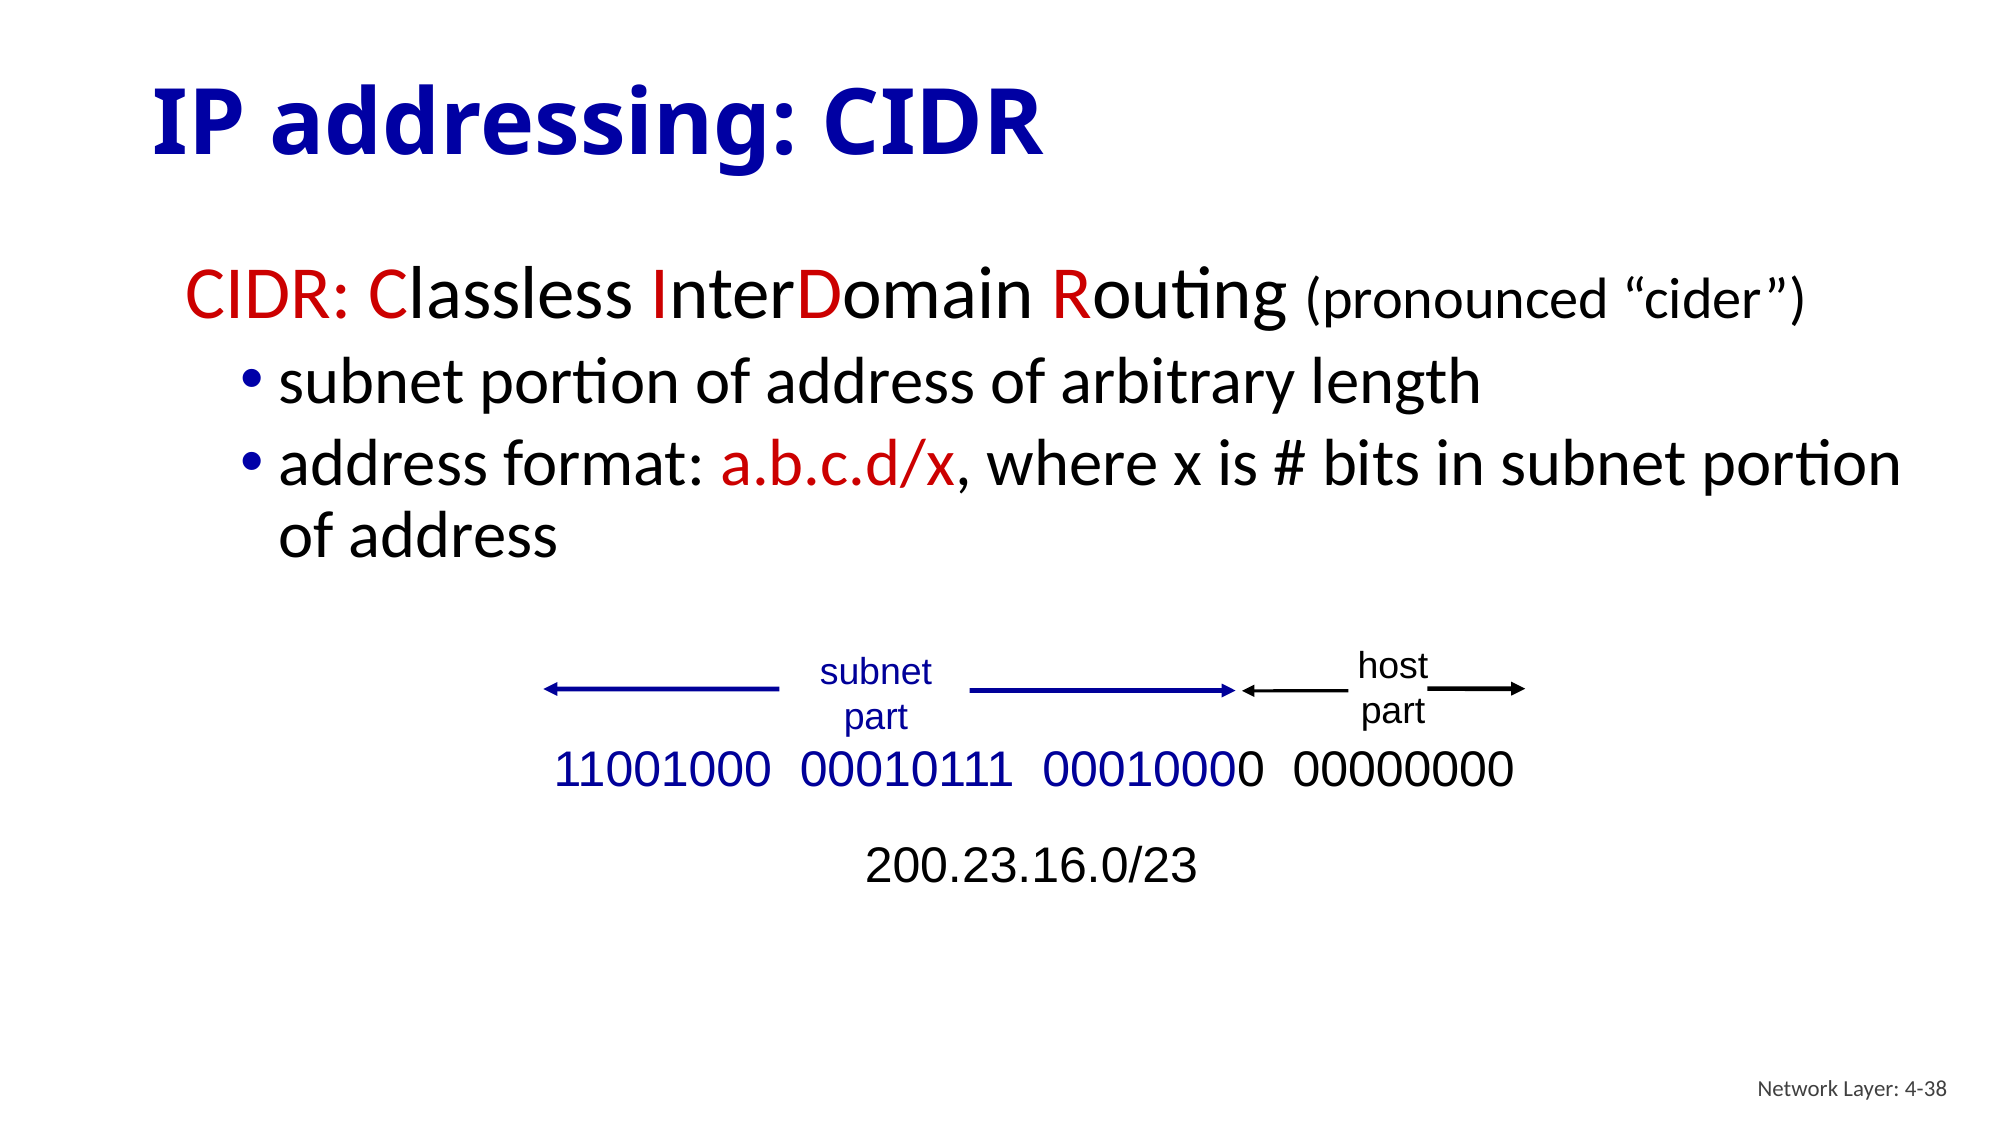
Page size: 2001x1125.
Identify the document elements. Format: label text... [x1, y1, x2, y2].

slide_number Network Layer: 4-38 [1512, 1056, 1963, 1117]
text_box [531, 633, 1537, 901]
text_box CIDR: Classless InterDomain Routing (pronounced “cider”) subnet portion of address of arbitrary length address format: a.b.c.d/x, where x is # bits in subnet portion of address [149, 246, 1970, 588]
title IP addressing: CIDR [137, 51, 1863, 198]
